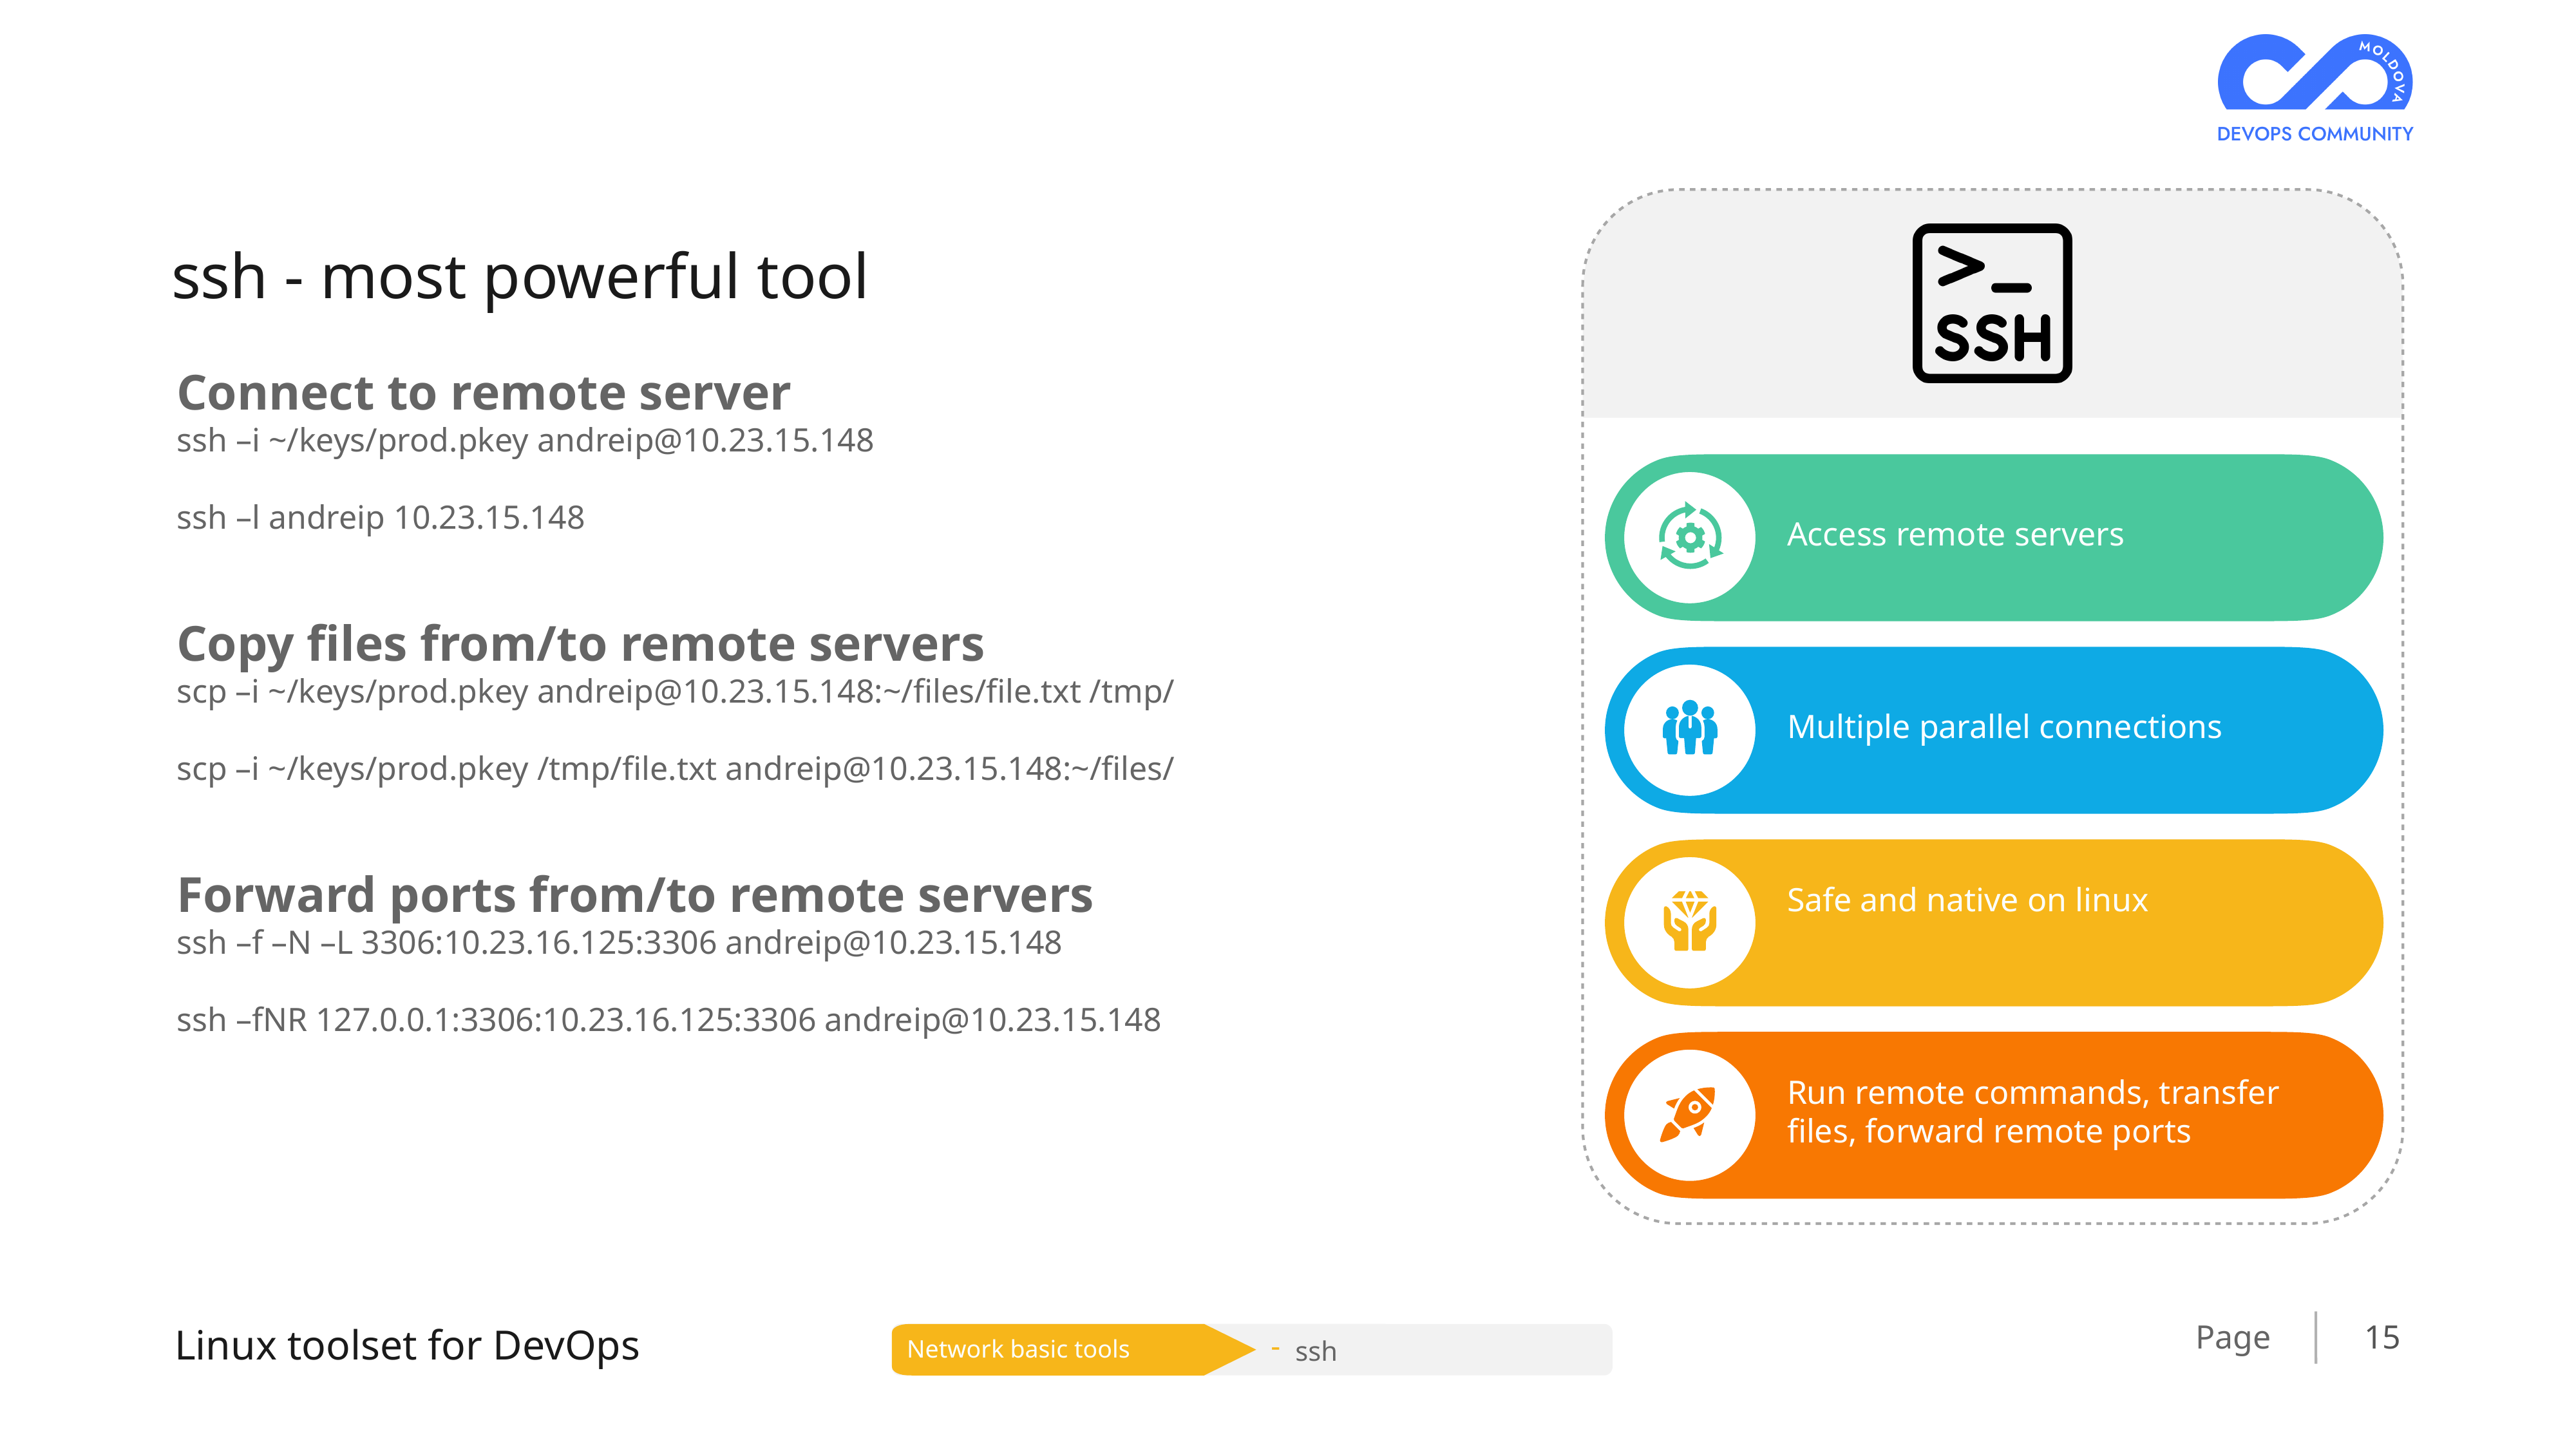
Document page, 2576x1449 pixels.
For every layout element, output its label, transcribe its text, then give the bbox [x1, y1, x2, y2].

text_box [1604, 454, 2384, 621]
text_box [891, 1323, 1218, 1376]
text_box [1604, 647, 2384, 814]
text_box [1582, 189, 2403, 1189]
text_box [1615, 1199, 2371, 1224]
slide_number 15 [2330, 1311, 2435, 1365]
text_box Connect to remote server ssh –i ~/keys/prod.pkey andreip@10.23.15.148 ssh –l andreip 10.23.15.148 Copy files from/to remote servers scp –i ~/keys/prod.pkey andreip@10.23.15.148:~/files/file.txt /tmp/ scp –i ~/keys/prod.pkey /tmp/file.txt andreip@10.23.15.148:~/files/ Forward ports from/to remote servers ssh –f –N –L 3306:10.23.16.125:3306 andreip@10.23.15.148 ssh –fNR 127.0.0.1:3306:10.23.16.125:3306 andreip@10.23.15.148 [171, 356, 1452, 1082]
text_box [1604, 839, 2384, 1007]
picture [2218, 34, 2414, 141]
text_box ssh [1265, 1329, 1670, 1372]
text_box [1604, 1031, 2384, 1199]
text_box ssh - most powerful tool [166, 231, 1037, 316]
text_box Network basic tools [901, 1328, 1256, 1368]
text_box [1205, 1323, 1612, 1376]
picture [1913, 223, 2073, 384]
